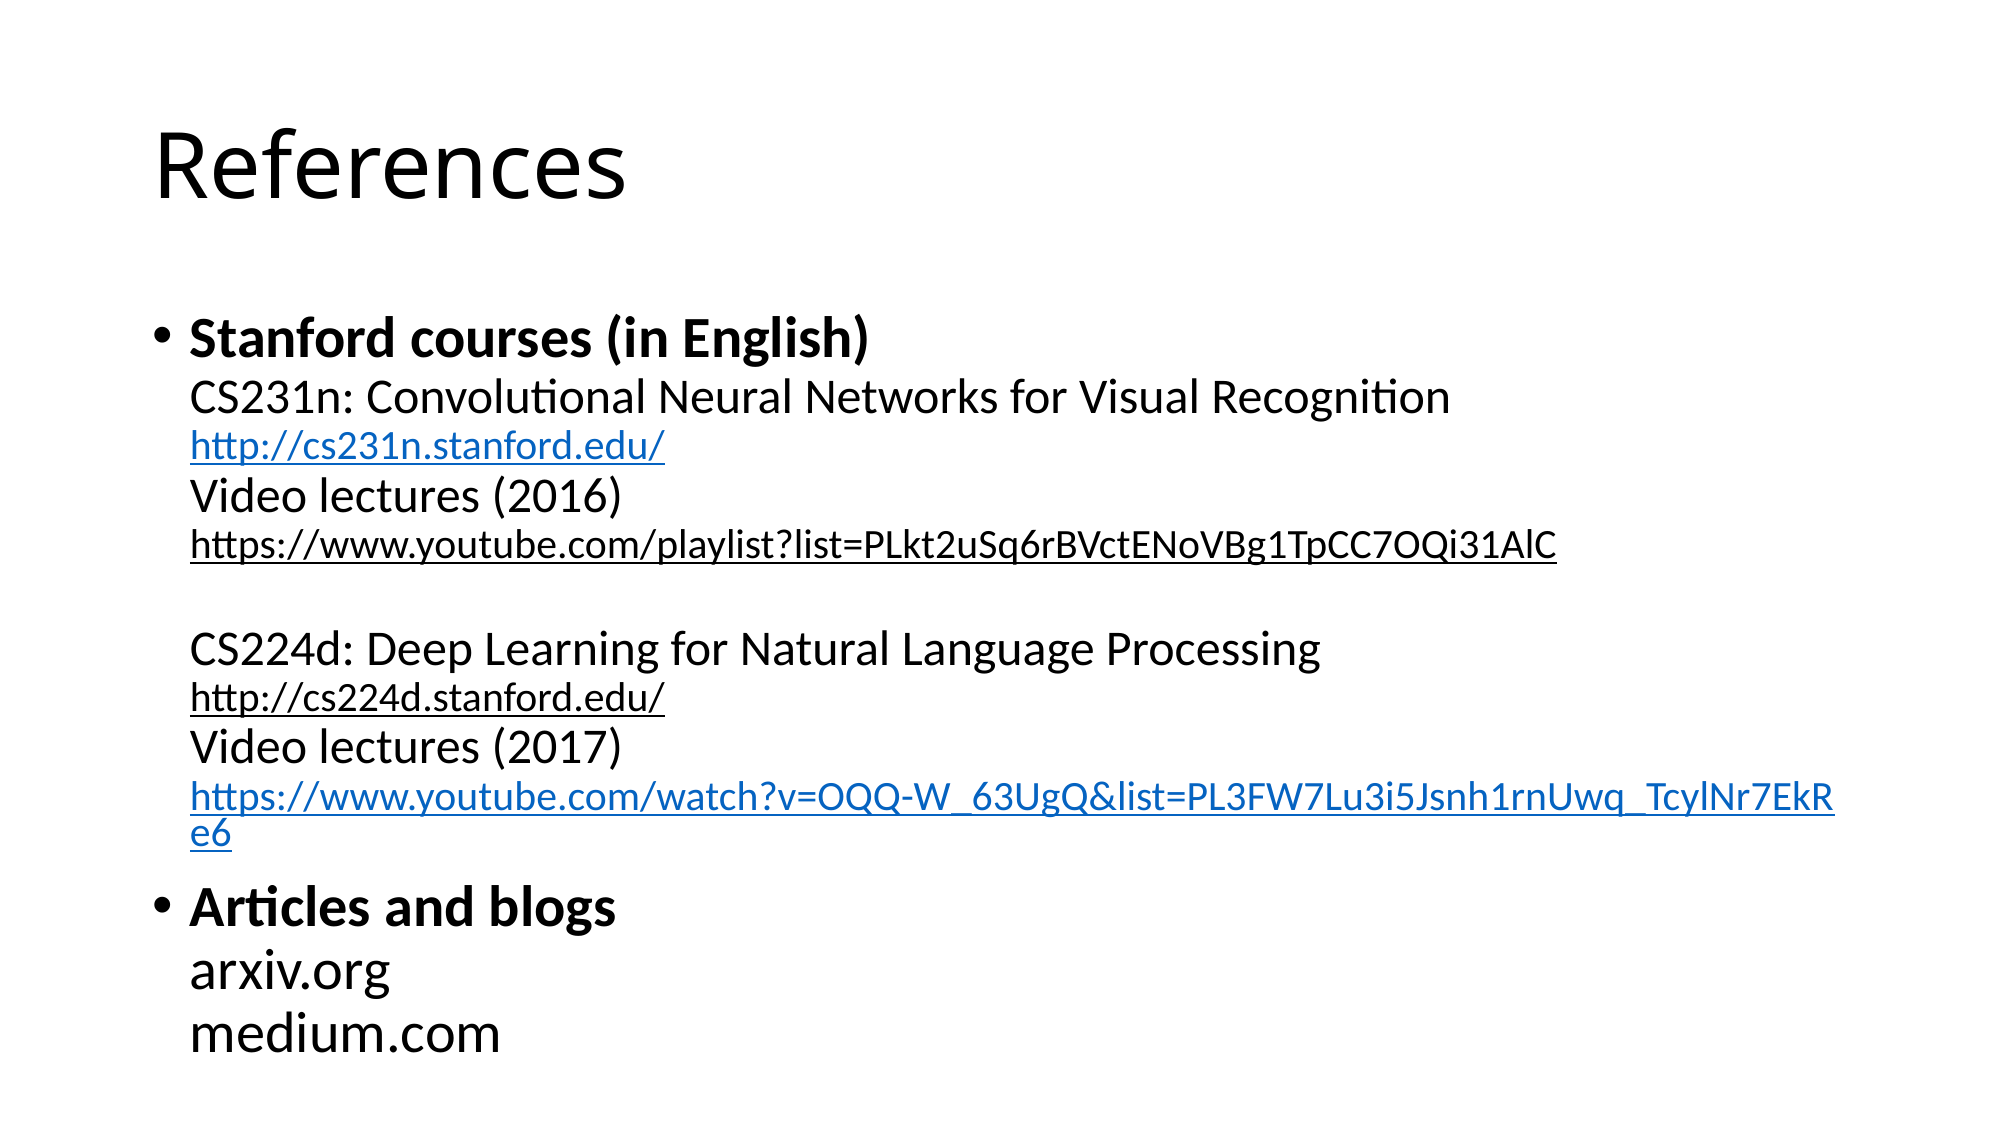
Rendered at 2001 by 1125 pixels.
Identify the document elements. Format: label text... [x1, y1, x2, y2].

list Stanford courses (in English) CS231n: Convolutional Neural Networks for Visual Recognition http://cs231n.stanford.edu/ Video lectures (2016) https://www.youtube.com/playlist?list=PLkt2uSq6rBVctENoVBg1TpCC7OQi31AlC CS224d: Deep Learning for Natural Language Processing http://cs224d.stanford.edu/ Video lectures (2017) https://www.youtube.com/watch?v=OQQ-W_63UgQ&list=PL3FW7Lu3i5Jsnh1rnUwq_TcylNr7EkRe6 Articles and blogs arxiv.org medium.com [137, 299, 1863, 1087]
title References [137, 59, 1863, 278]
